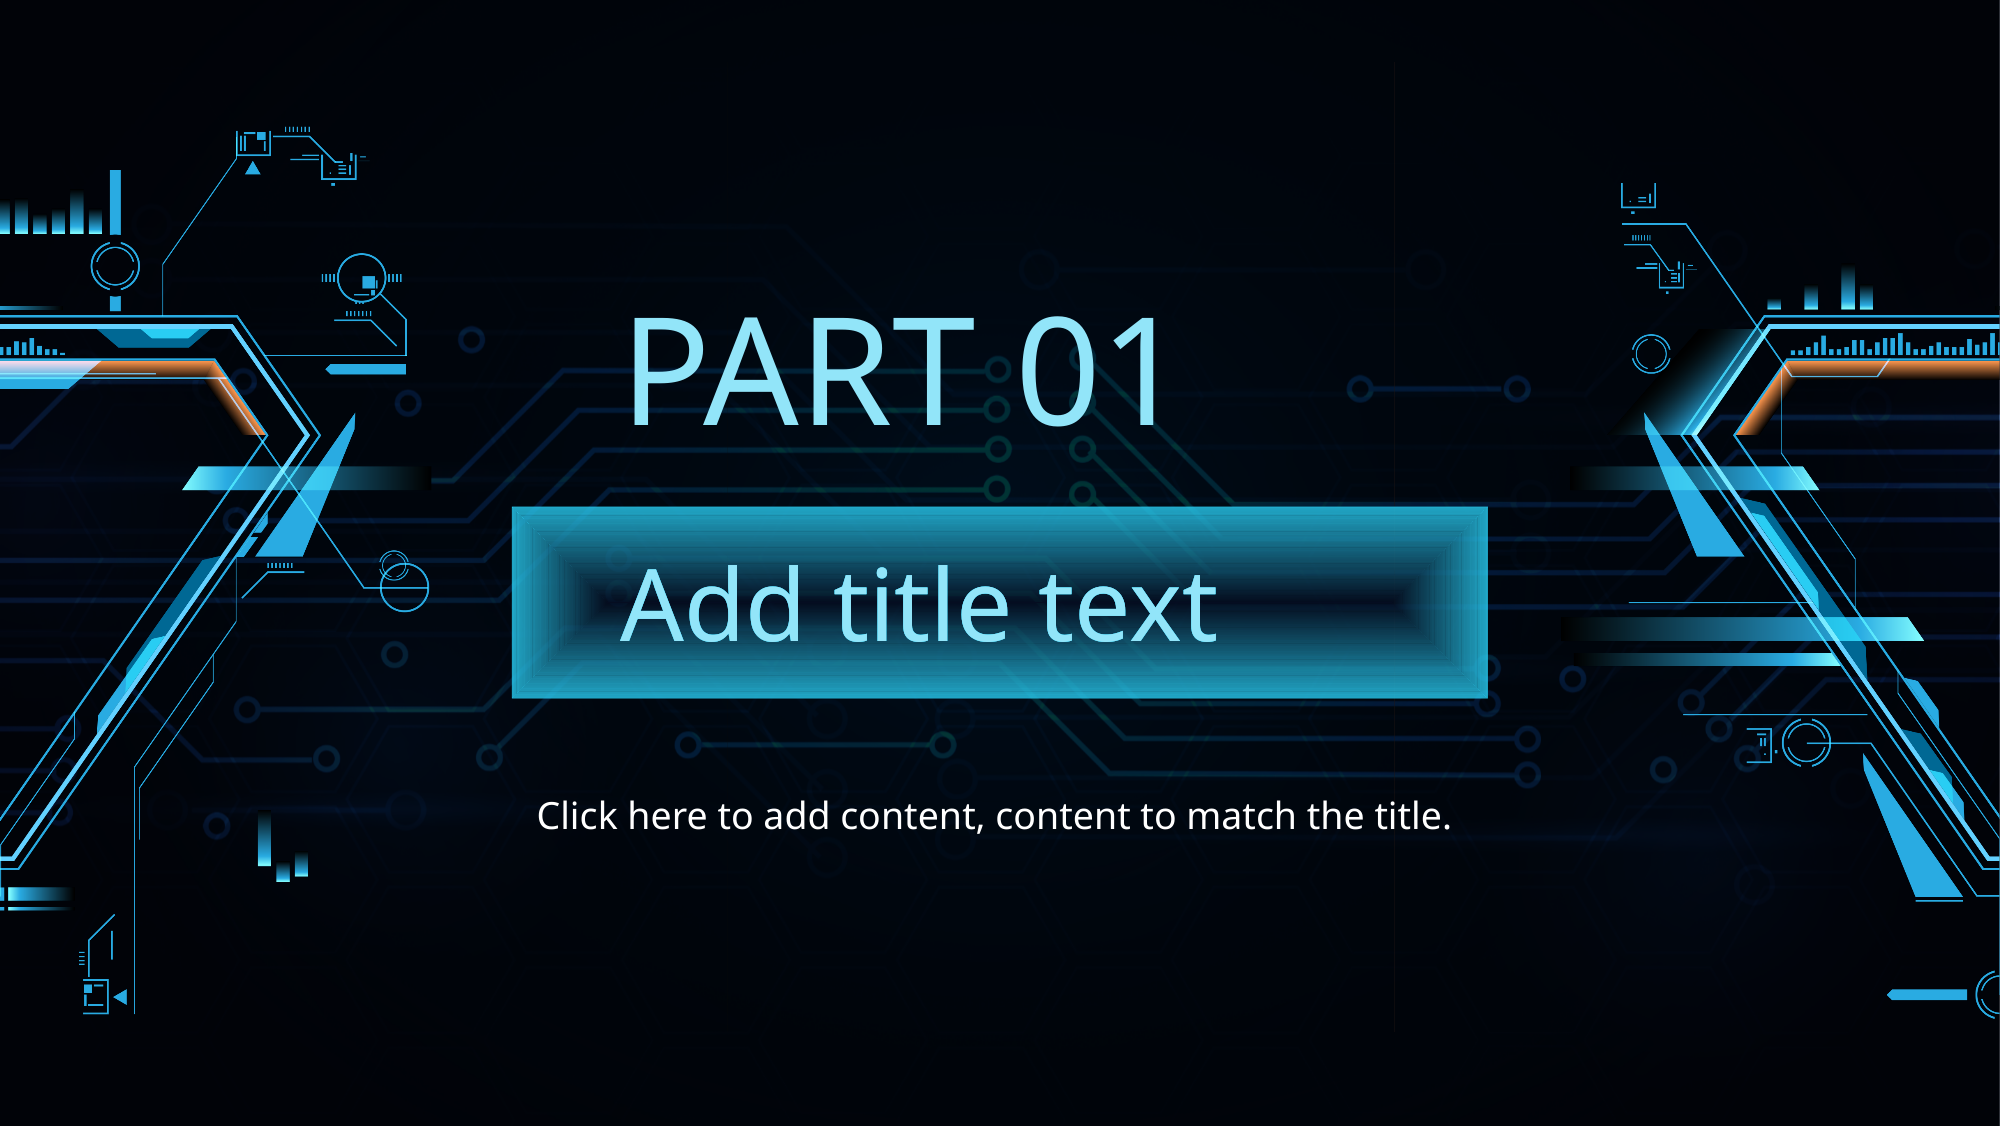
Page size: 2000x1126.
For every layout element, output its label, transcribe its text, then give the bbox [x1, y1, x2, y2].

text_box PART 01 [728, 267, 1393, 463]
picture [0, 0, 2000, 1126]
text_box Add title text [728, 534, 1393, 670]
text_box [728, 506, 1393, 534]
text_box [728, 670, 1393, 699]
text_box Click here to add content, content to match the title. [728, 773, 1393, 845]
